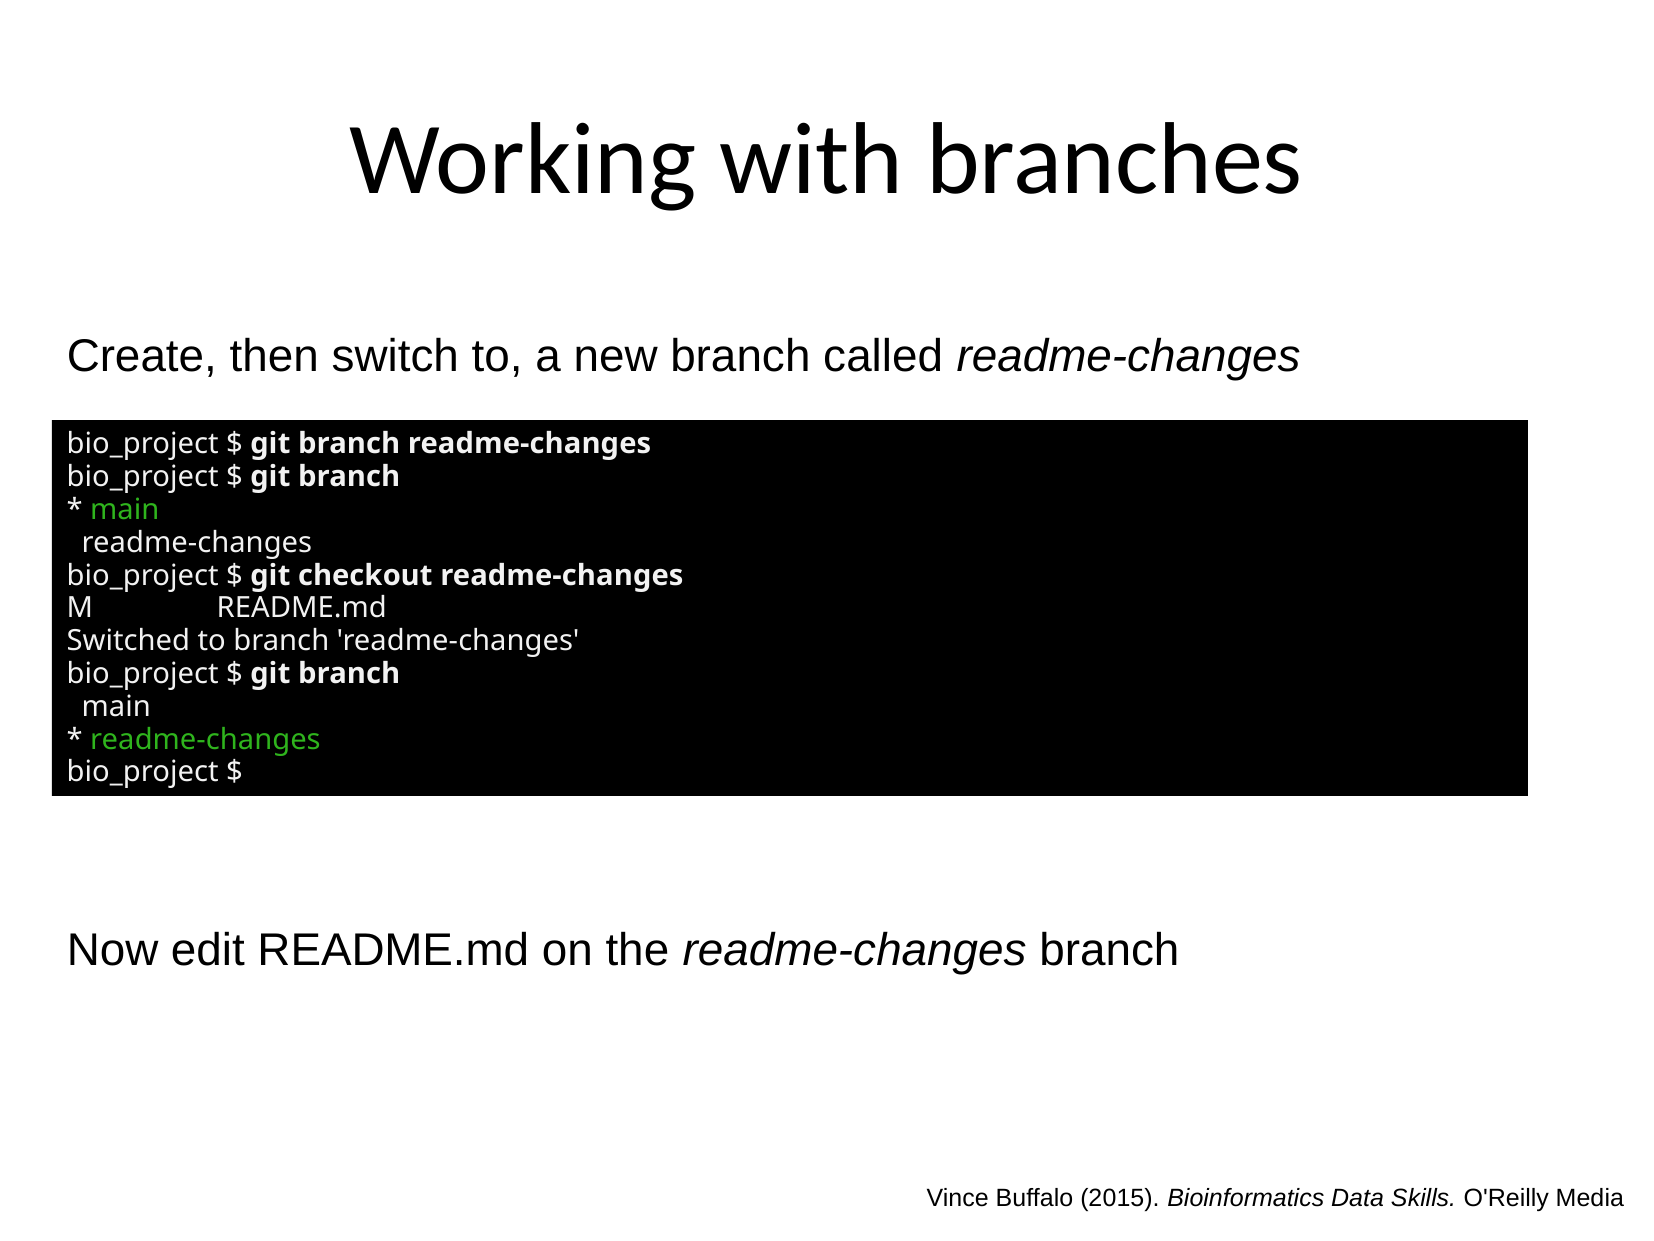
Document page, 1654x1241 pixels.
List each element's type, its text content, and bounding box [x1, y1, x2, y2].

text_box Create, then switch to, a new branch called readme-changes [51, 307, 1602, 389]
text_box Now edit README.md on the readme-changes branch [51, 900, 1602, 982]
text_box Vince Buffalo (2015). Bioinformatics Data Skills. O'Reilly Media [911, 1176, 1640, 1220]
title Working with branches [82, 49, 1571, 257]
text_box bio_project $ git branch readme-changes bio_project $ git branch * main readme-changes bio_project $ git checkout readme-changes M README.md Switched to branch 'readme-changes' bio_project $ git branch main * readme-changes bio_project $ [51, 420, 1528, 796]
